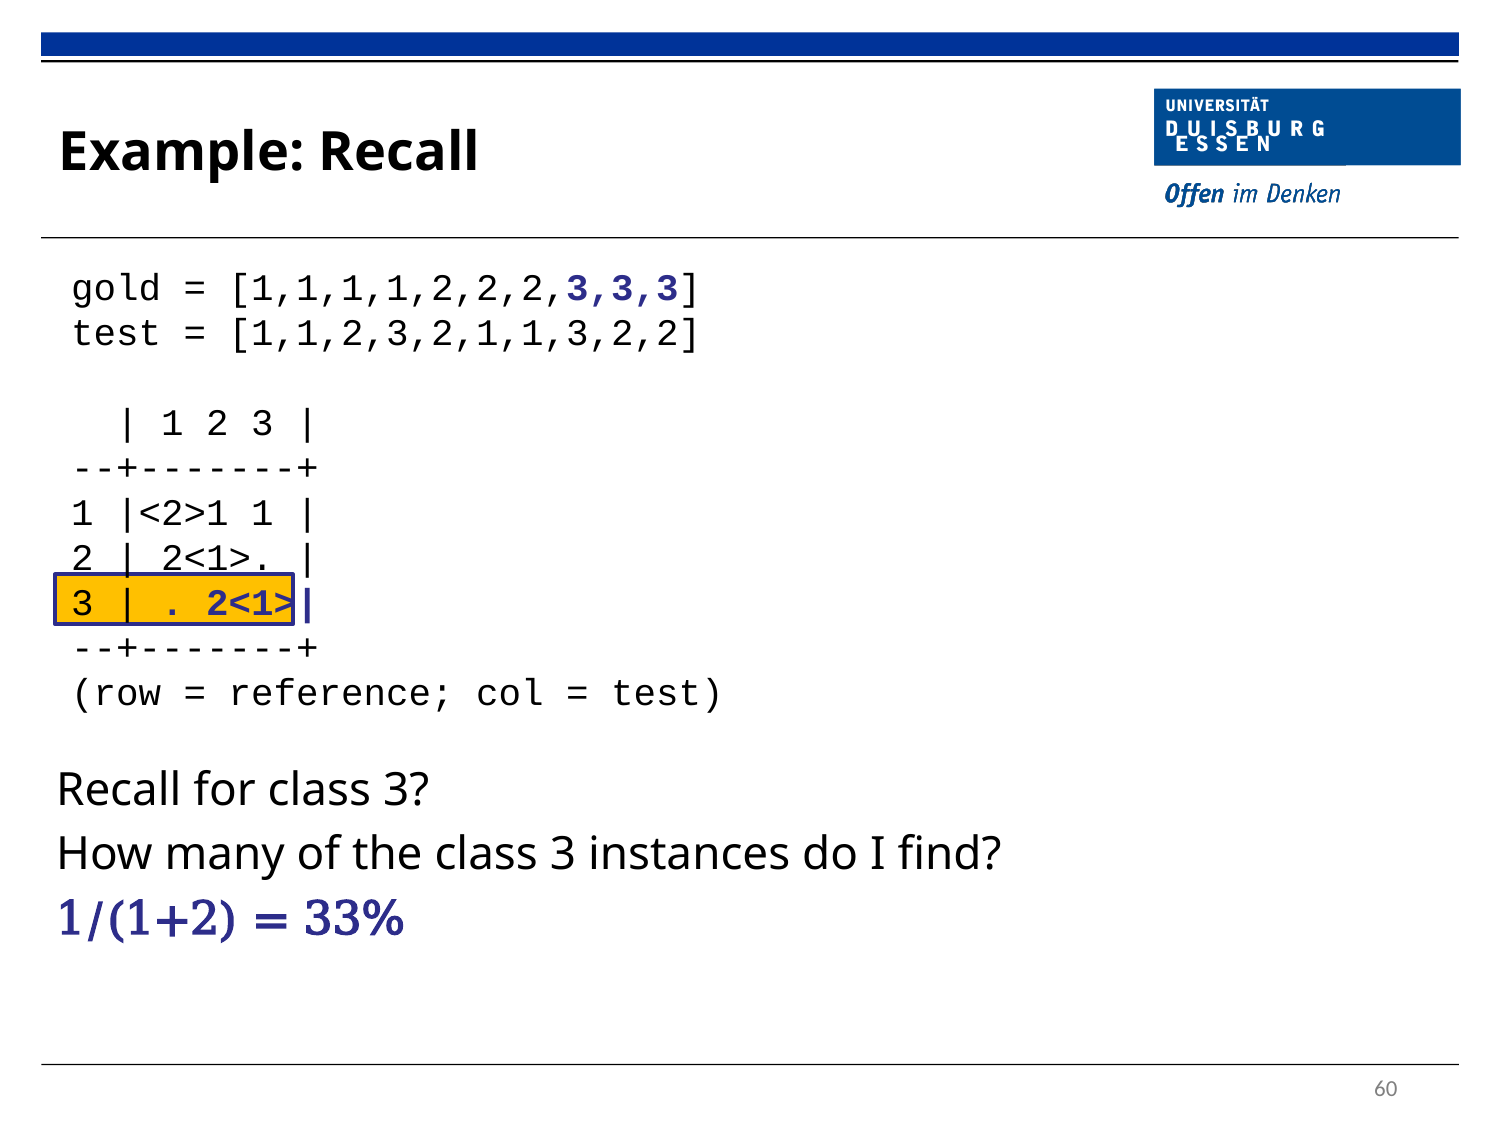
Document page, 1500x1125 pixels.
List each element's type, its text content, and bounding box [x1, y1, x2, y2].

picture [1154, 80, 1461, 213]
list Recall for class 3? How many of the class 3 instances do I find? 1/(1+2) = 33% [41, 752, 1459, 1054]
text_box gold = [1,1,1,1,2,2,2,3,3,3] test = [1,1,2,3,2,1,1,3,2,2] | 1 2 3 | --+-------+ 1 |<2>1 1 | 2 | 2<1>. | 3 | . 2<1>| --+-------+ (row = reference; col = test) [56, 255, 1257, 721]
title Example: Recall [58, 79, 1126, 218]
